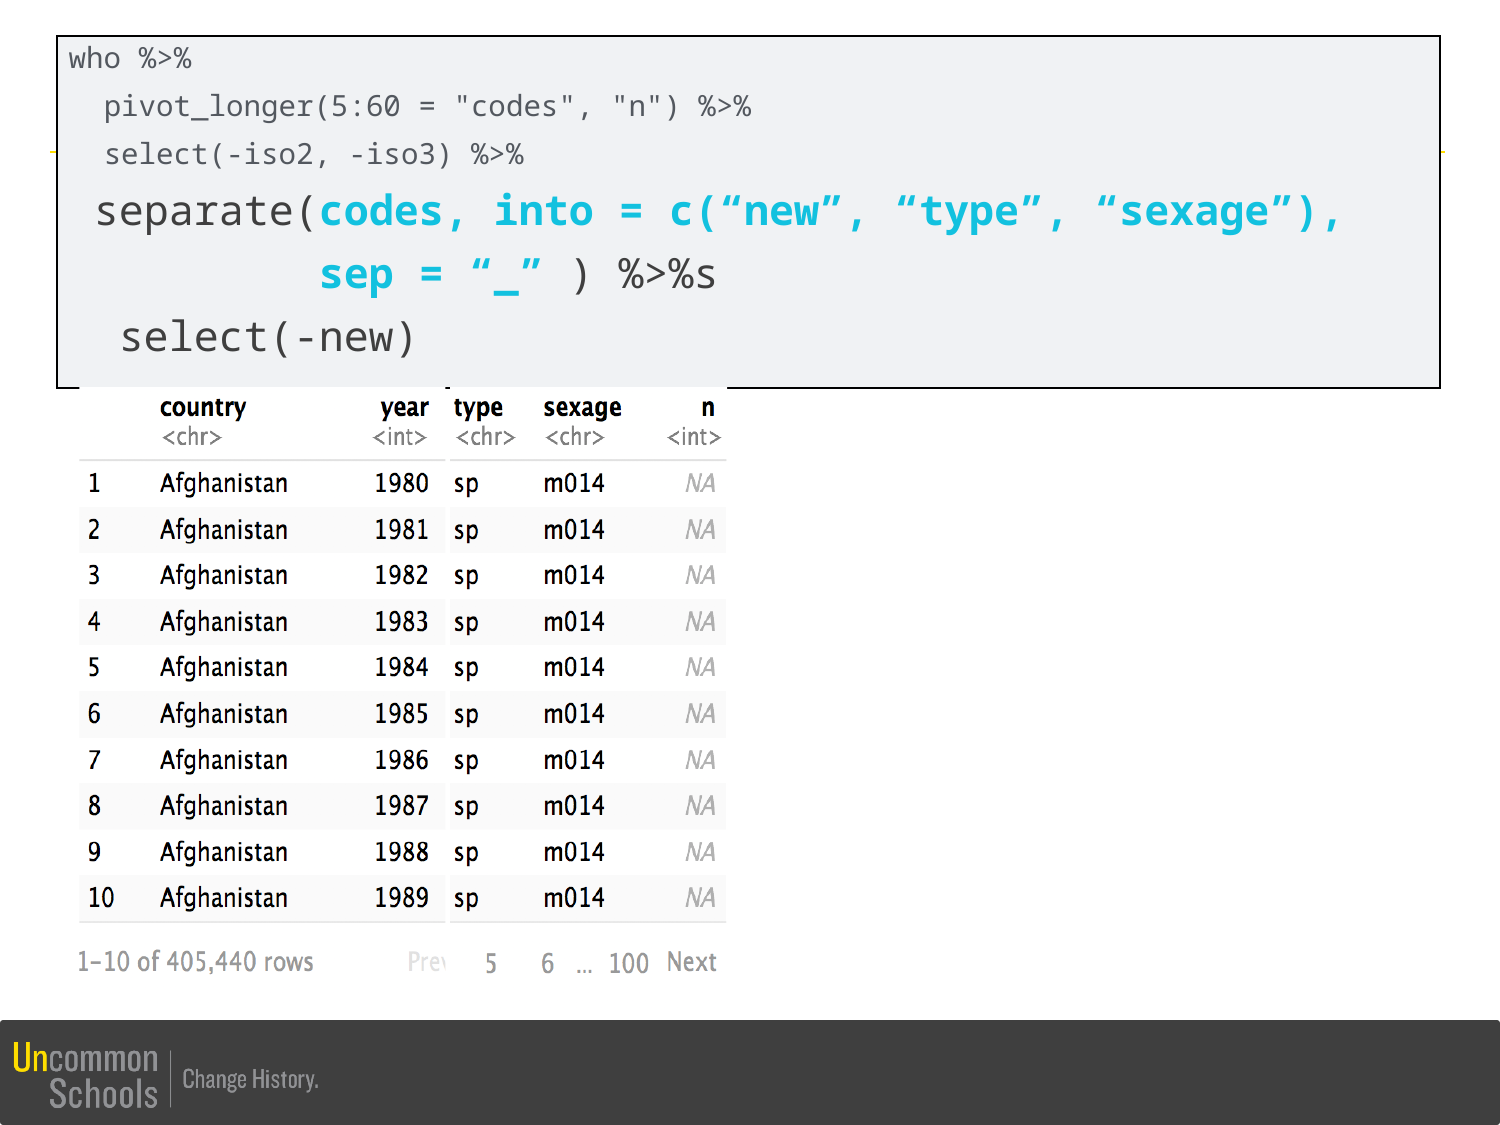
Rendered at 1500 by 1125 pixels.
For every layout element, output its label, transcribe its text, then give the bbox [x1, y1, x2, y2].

picture [6, 1037, 325, 1113]
picture [449, 387, 728, 1013]
picture [78, 387, 446, 1013]
text_box [57, 36, 65, 388]
text_box who %>% pivot_longer(5:60 = "codes", "n") %>% select(-iso2, -iso3) %>% separate(codes, into = c(“new”, “type”, “sexage”), sep = “_” ) %>%s select(-new) [65, 35, 1440, 388]
